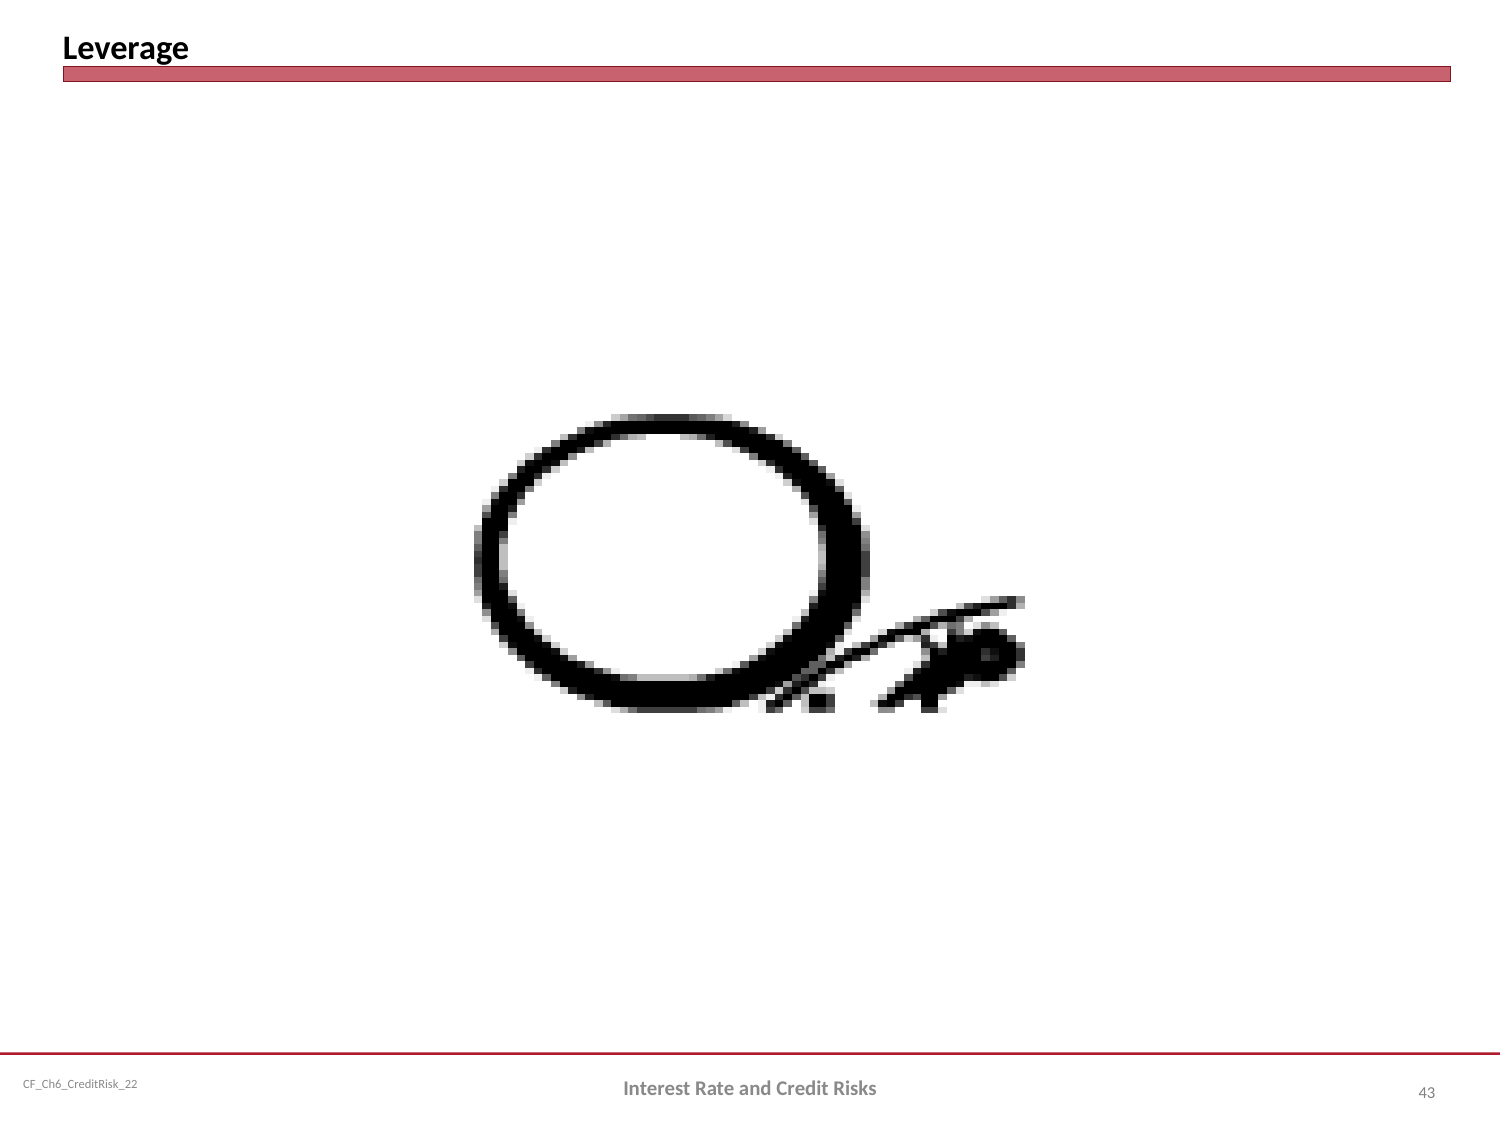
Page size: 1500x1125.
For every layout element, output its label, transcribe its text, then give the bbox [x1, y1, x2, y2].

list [474, 356, 1026, 772]
title Leverage [62, 6, 1451, 67]
slide_number 43 [1375, 1061, 1451, 1122]
footer Interest Rate and Credit Risks [512, 1056, 988, 1117]
